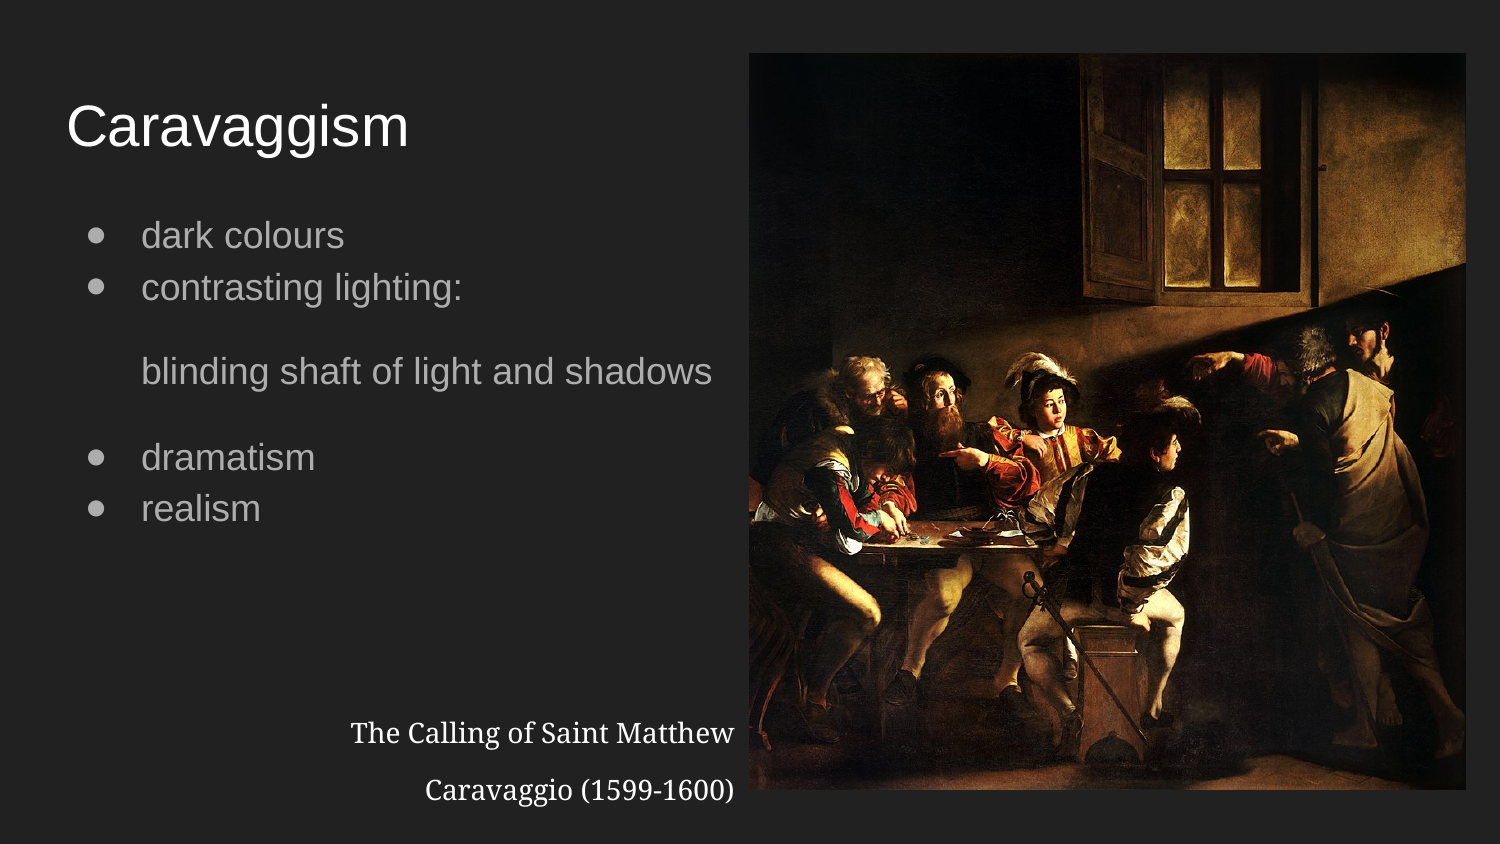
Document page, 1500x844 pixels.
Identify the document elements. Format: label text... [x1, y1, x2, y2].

picture [748, 53, 1466, 791]
text_box The Calling of Saint Matthew Caravaggio (1599-1600) [0, 690, 750, 844]
title Caravaggism [51, 72, 743, 167]
list dark colours contrasting lighting: blinding shaft of light and shadows dramatism realism [51, 189, 743, 690]
